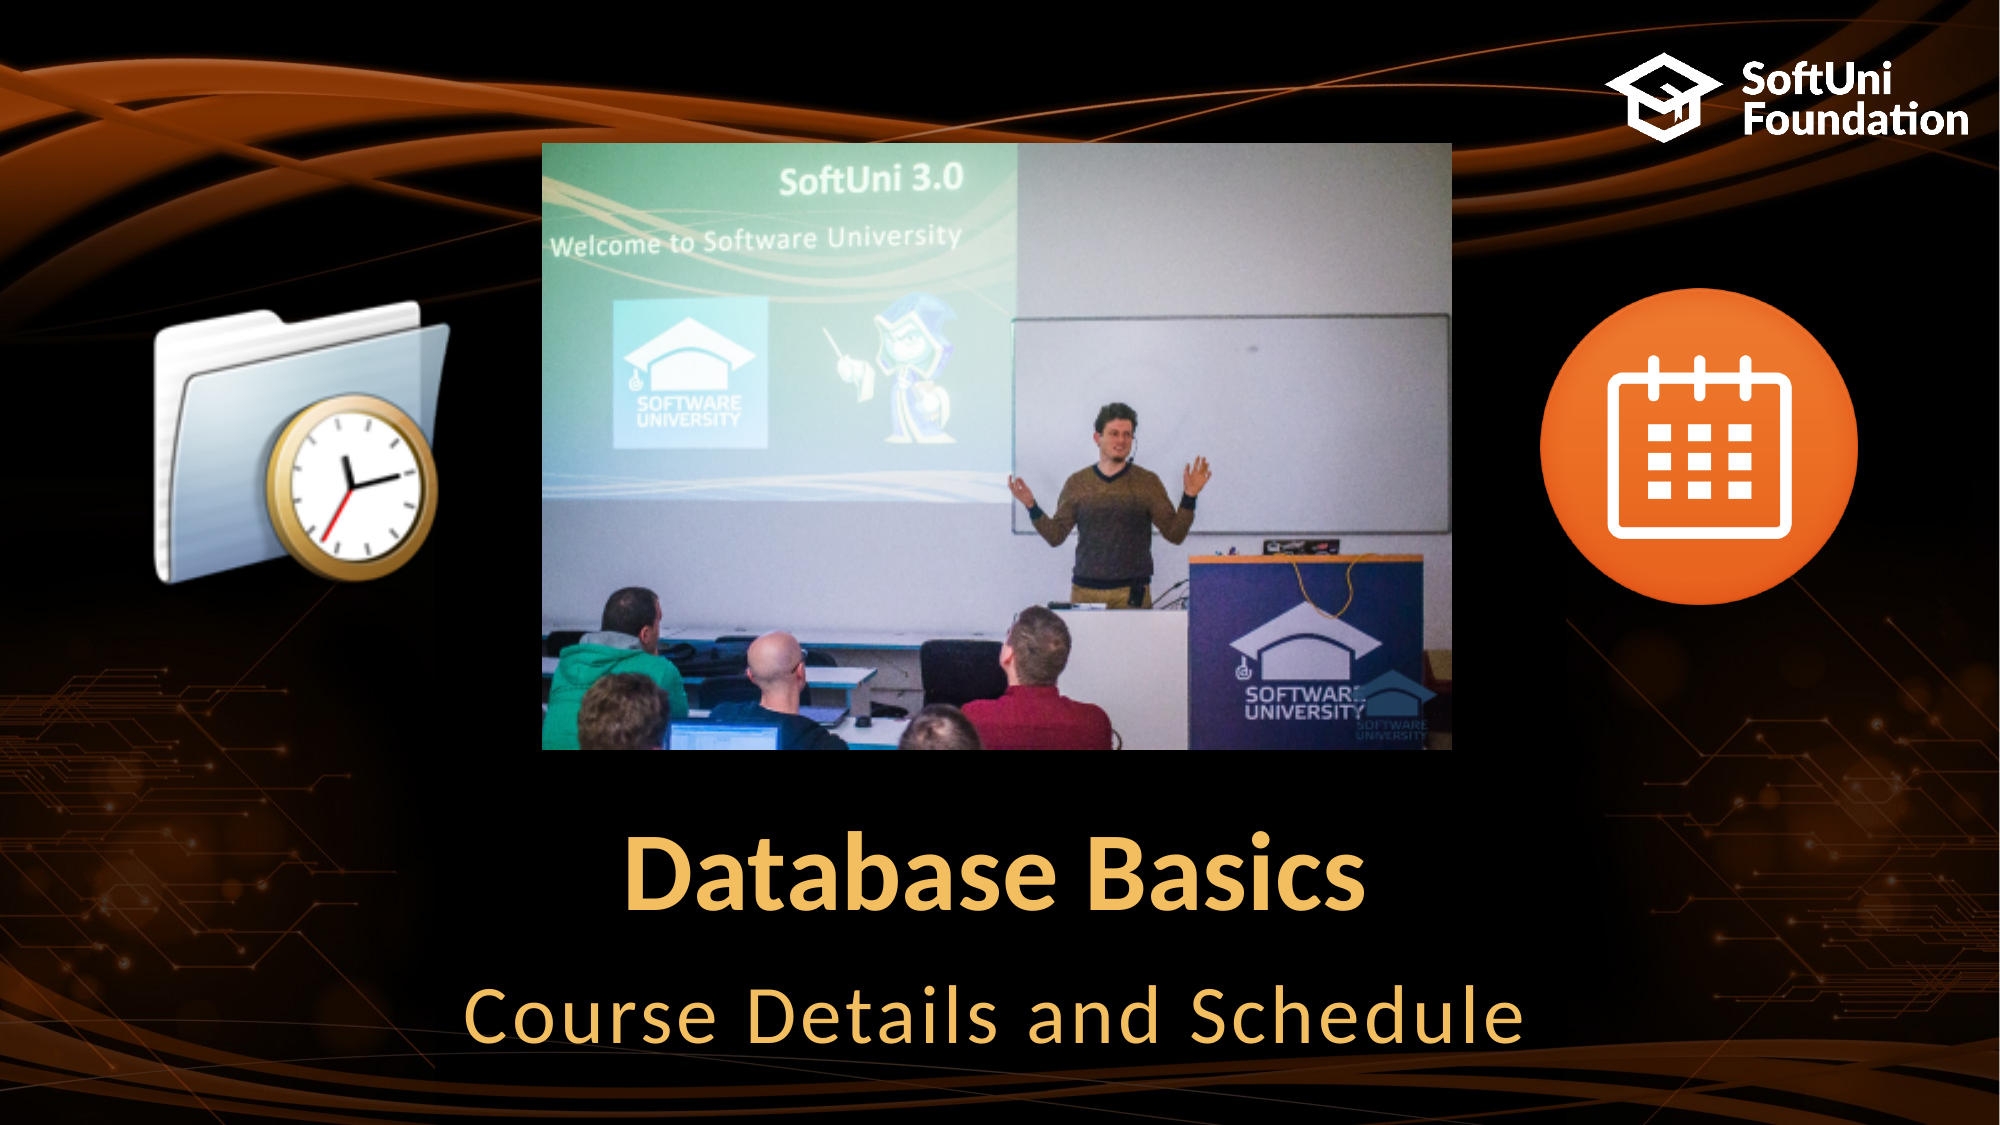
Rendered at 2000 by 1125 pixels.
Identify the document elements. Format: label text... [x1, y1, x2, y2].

picture [0, 0, 2000, 1125]
list Course Details and Schedule [229, 949, 1762, 1063]
title Database Basics [116, 811, 1875, 939]
